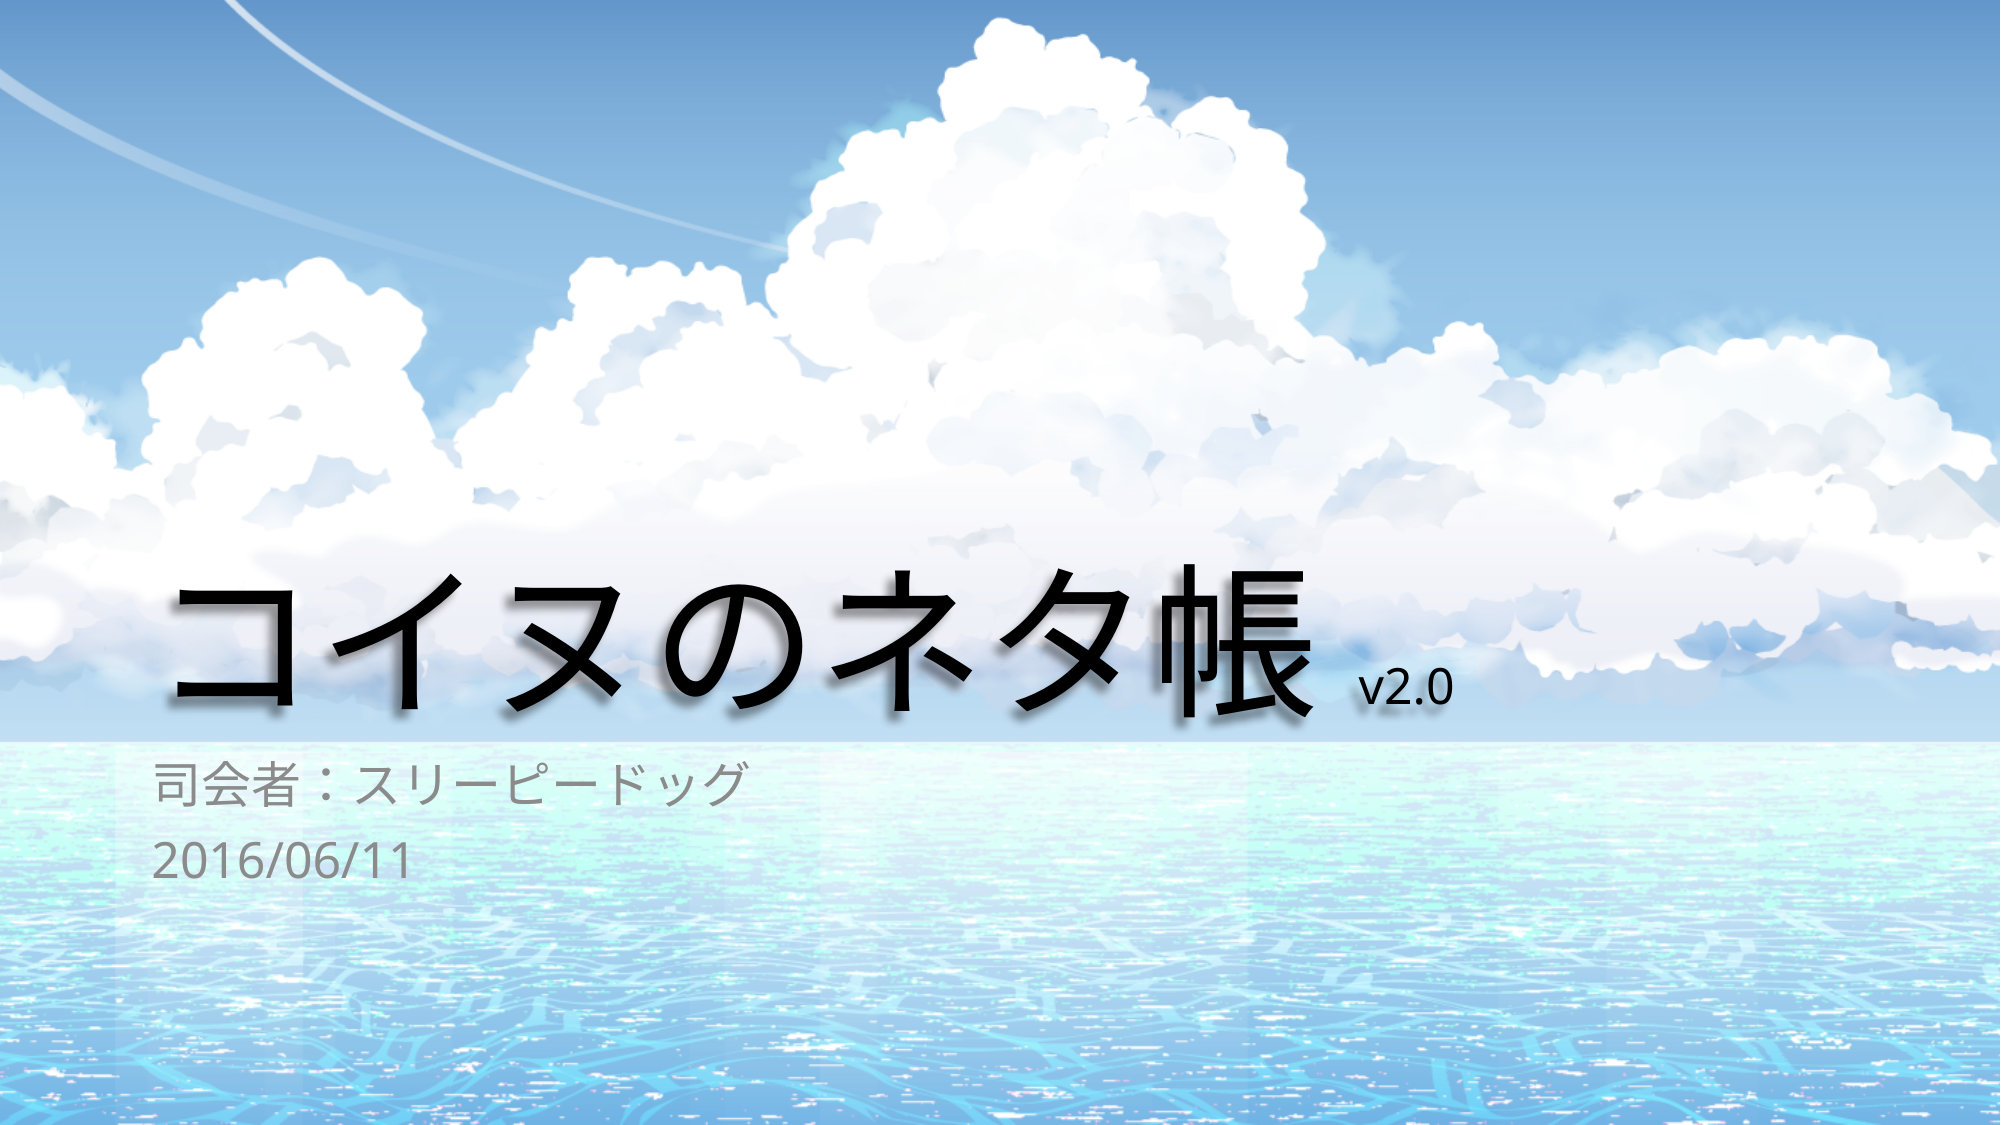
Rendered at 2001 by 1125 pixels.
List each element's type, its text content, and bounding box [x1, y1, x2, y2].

list 司会者：スリーピードッグ 2016/06/11 [136, 752, 1862, 999]
title コイヌのネタ帳v2.0 [136, 280, 1862, 749]
